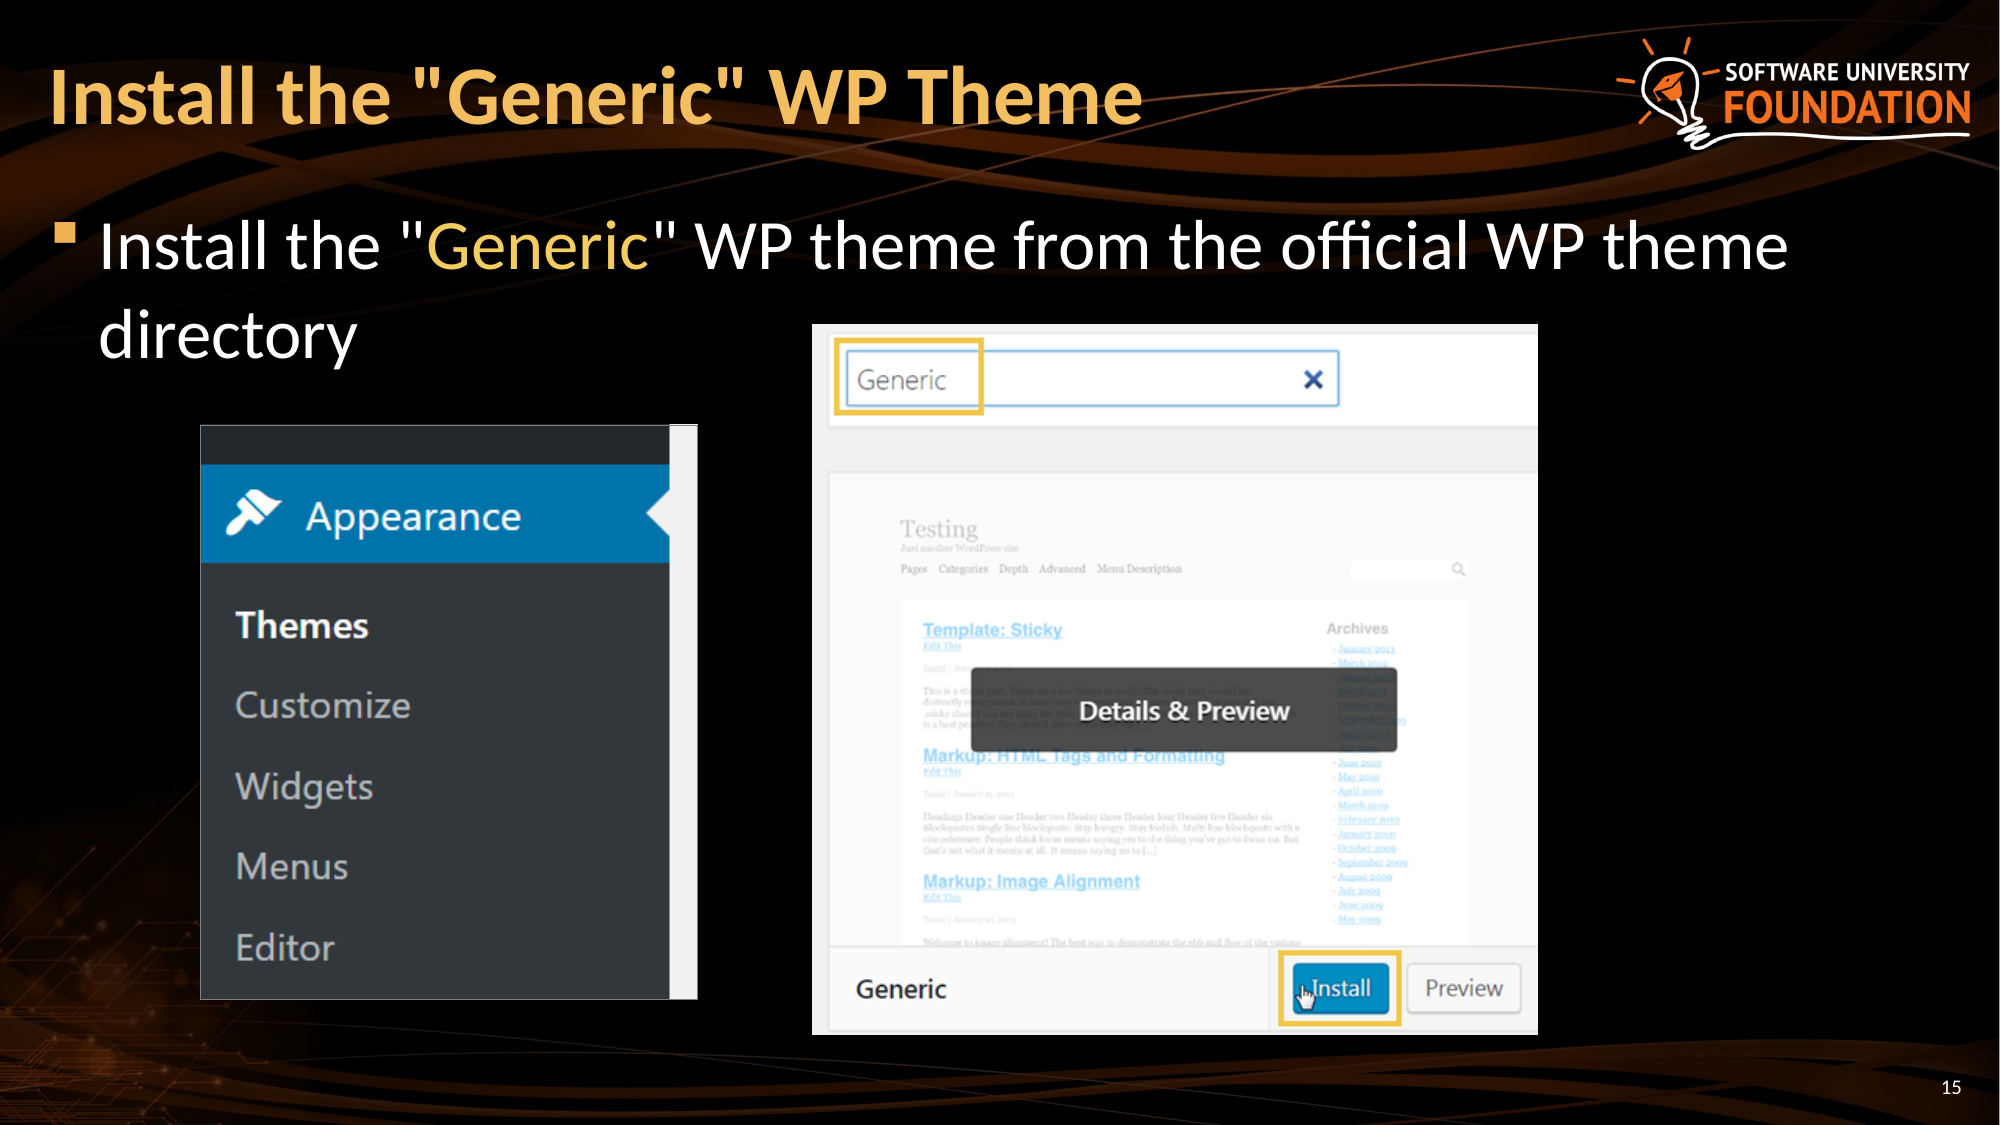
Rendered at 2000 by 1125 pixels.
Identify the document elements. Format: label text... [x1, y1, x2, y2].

picture [0, 0, 2000, 1125]
list Install the "Generic" WP theme from the official WP theme directory [31, 188, 1968, 1103]
title Install the "Generic" WP Theme [30, 6, 1602, 189]
